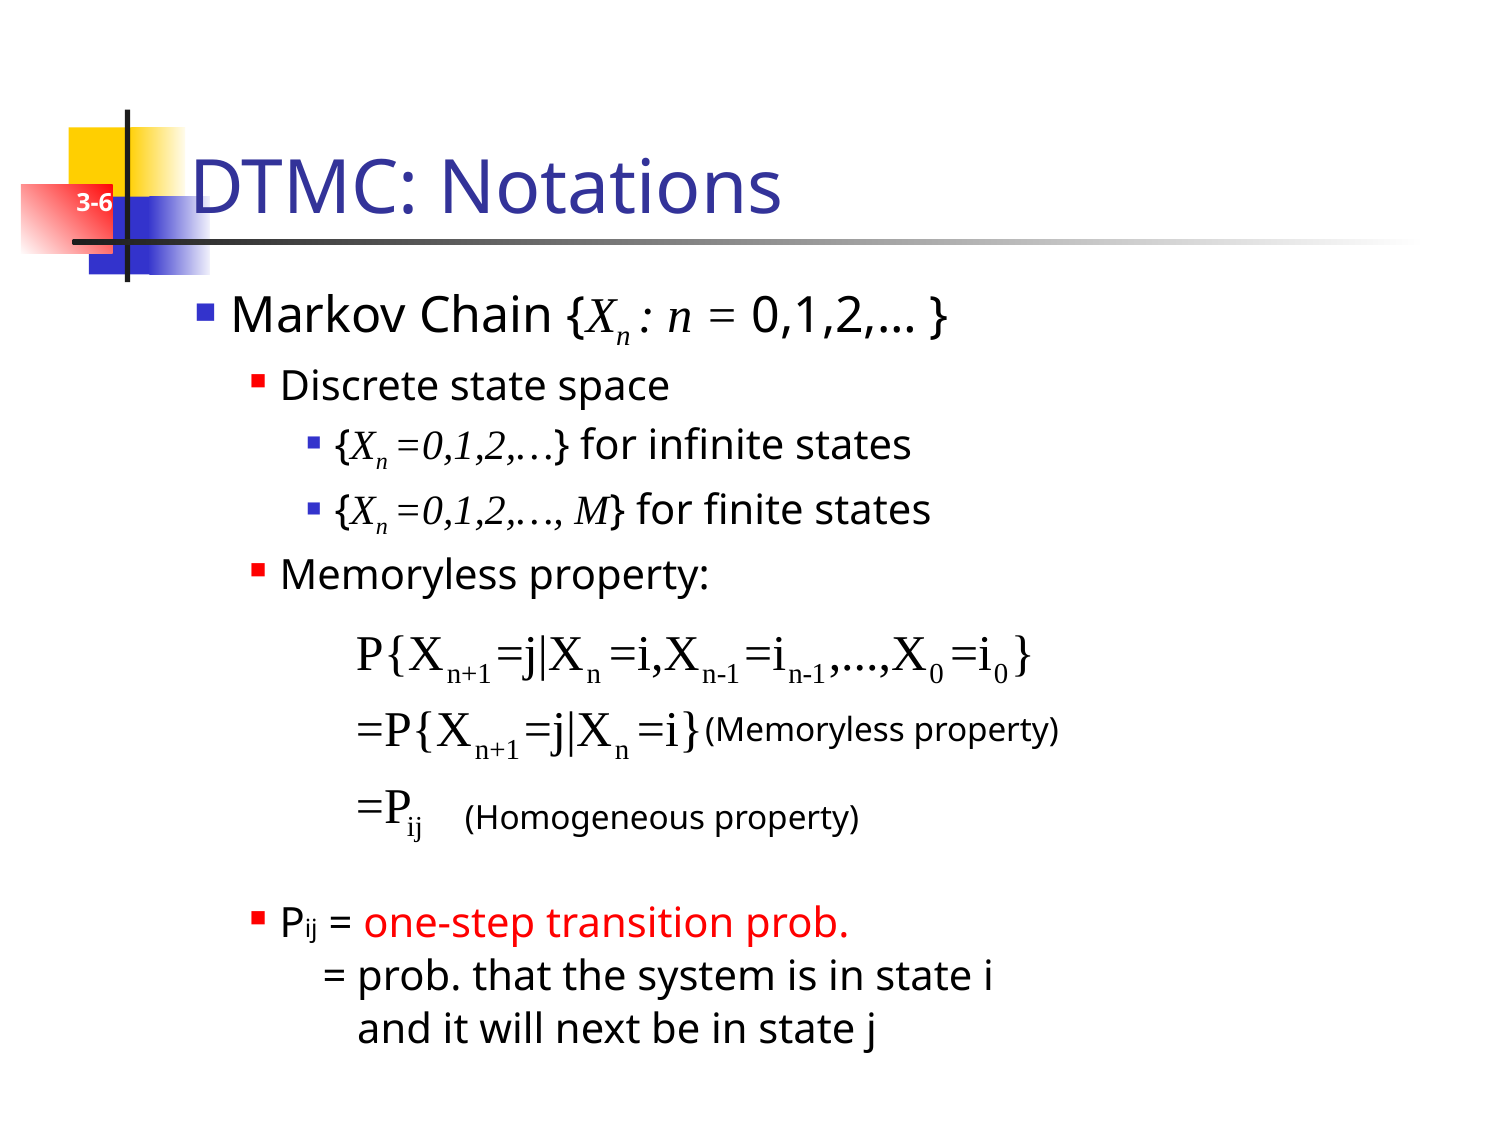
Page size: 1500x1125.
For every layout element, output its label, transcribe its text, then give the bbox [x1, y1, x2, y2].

text_box (Memoryless property) [1044, 701, 1075, 756]
title DTMC: Notations [173, 79, 1453, 237]
list Markov Chain {Xn : n = 0,1,2,… } Discrete state space {Xn =0,1,2,…} for infinite states {Xn =0,1,2,…, M} for finite states Memoryless property: Pij = one-step transition prob. = prob. that the system is in state i and it will next be in state j [179, 274, 1455, 1069]
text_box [347, 621, 1040, 852]
slide_number 3-6 [0, 152, 129, 229]
